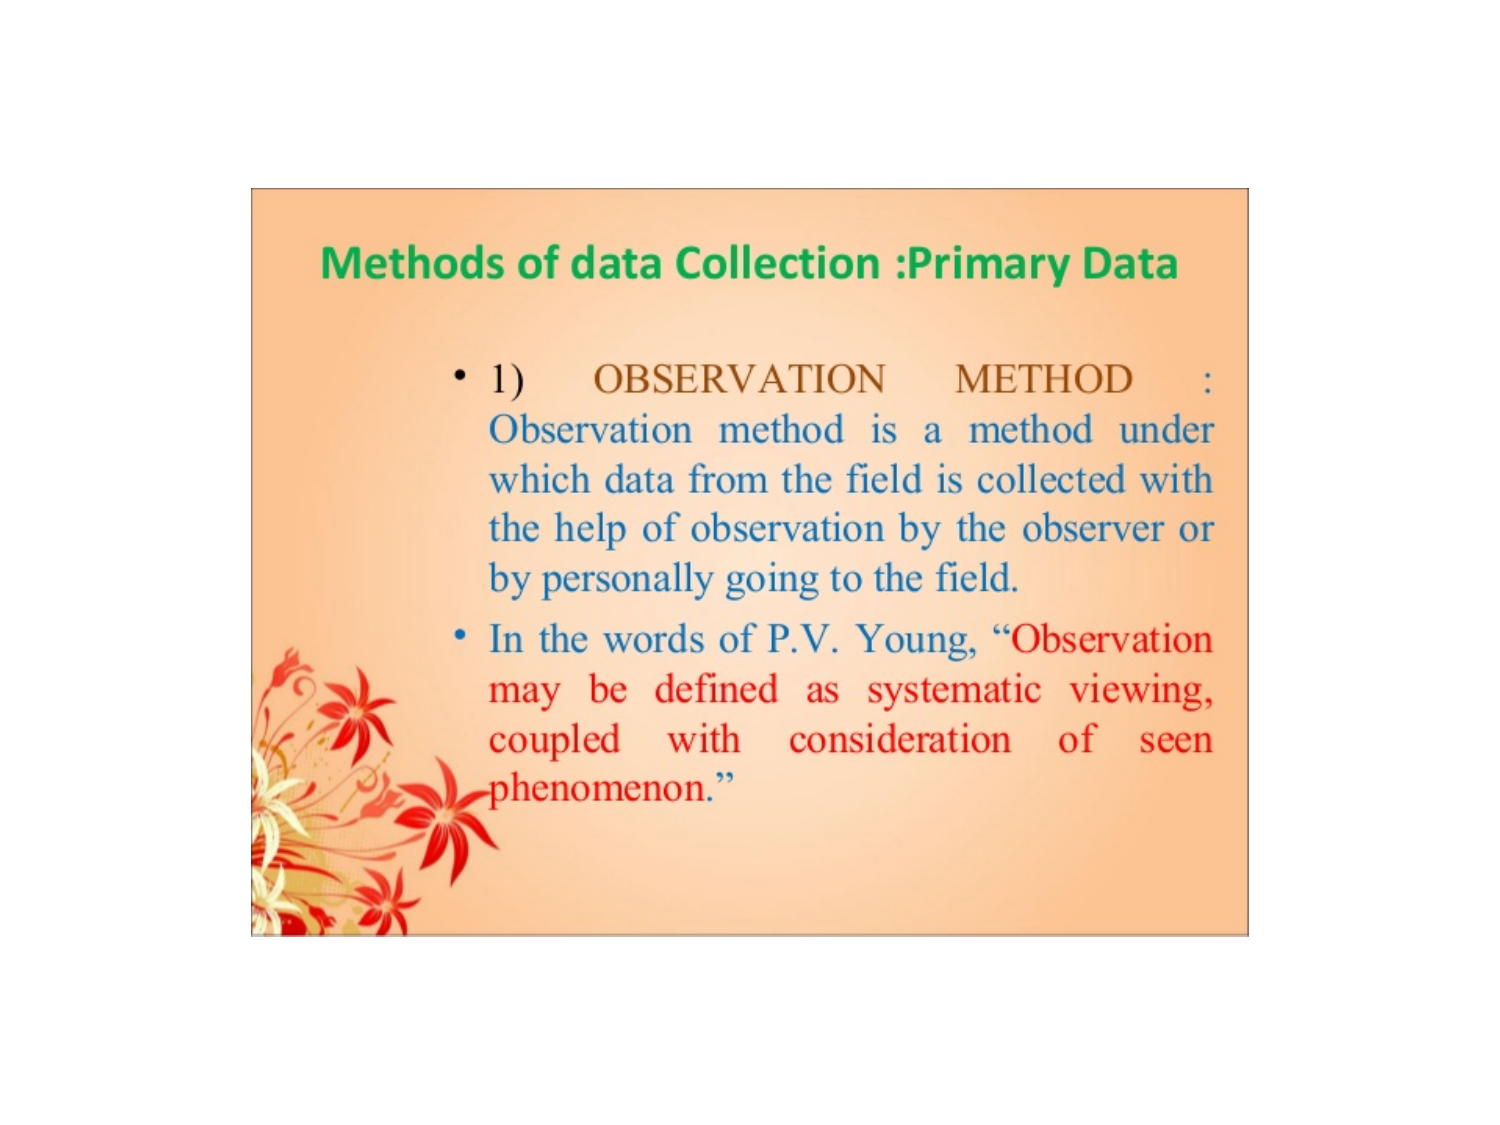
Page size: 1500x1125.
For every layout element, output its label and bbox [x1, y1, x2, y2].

picture [251, 187, 1249, 937]
